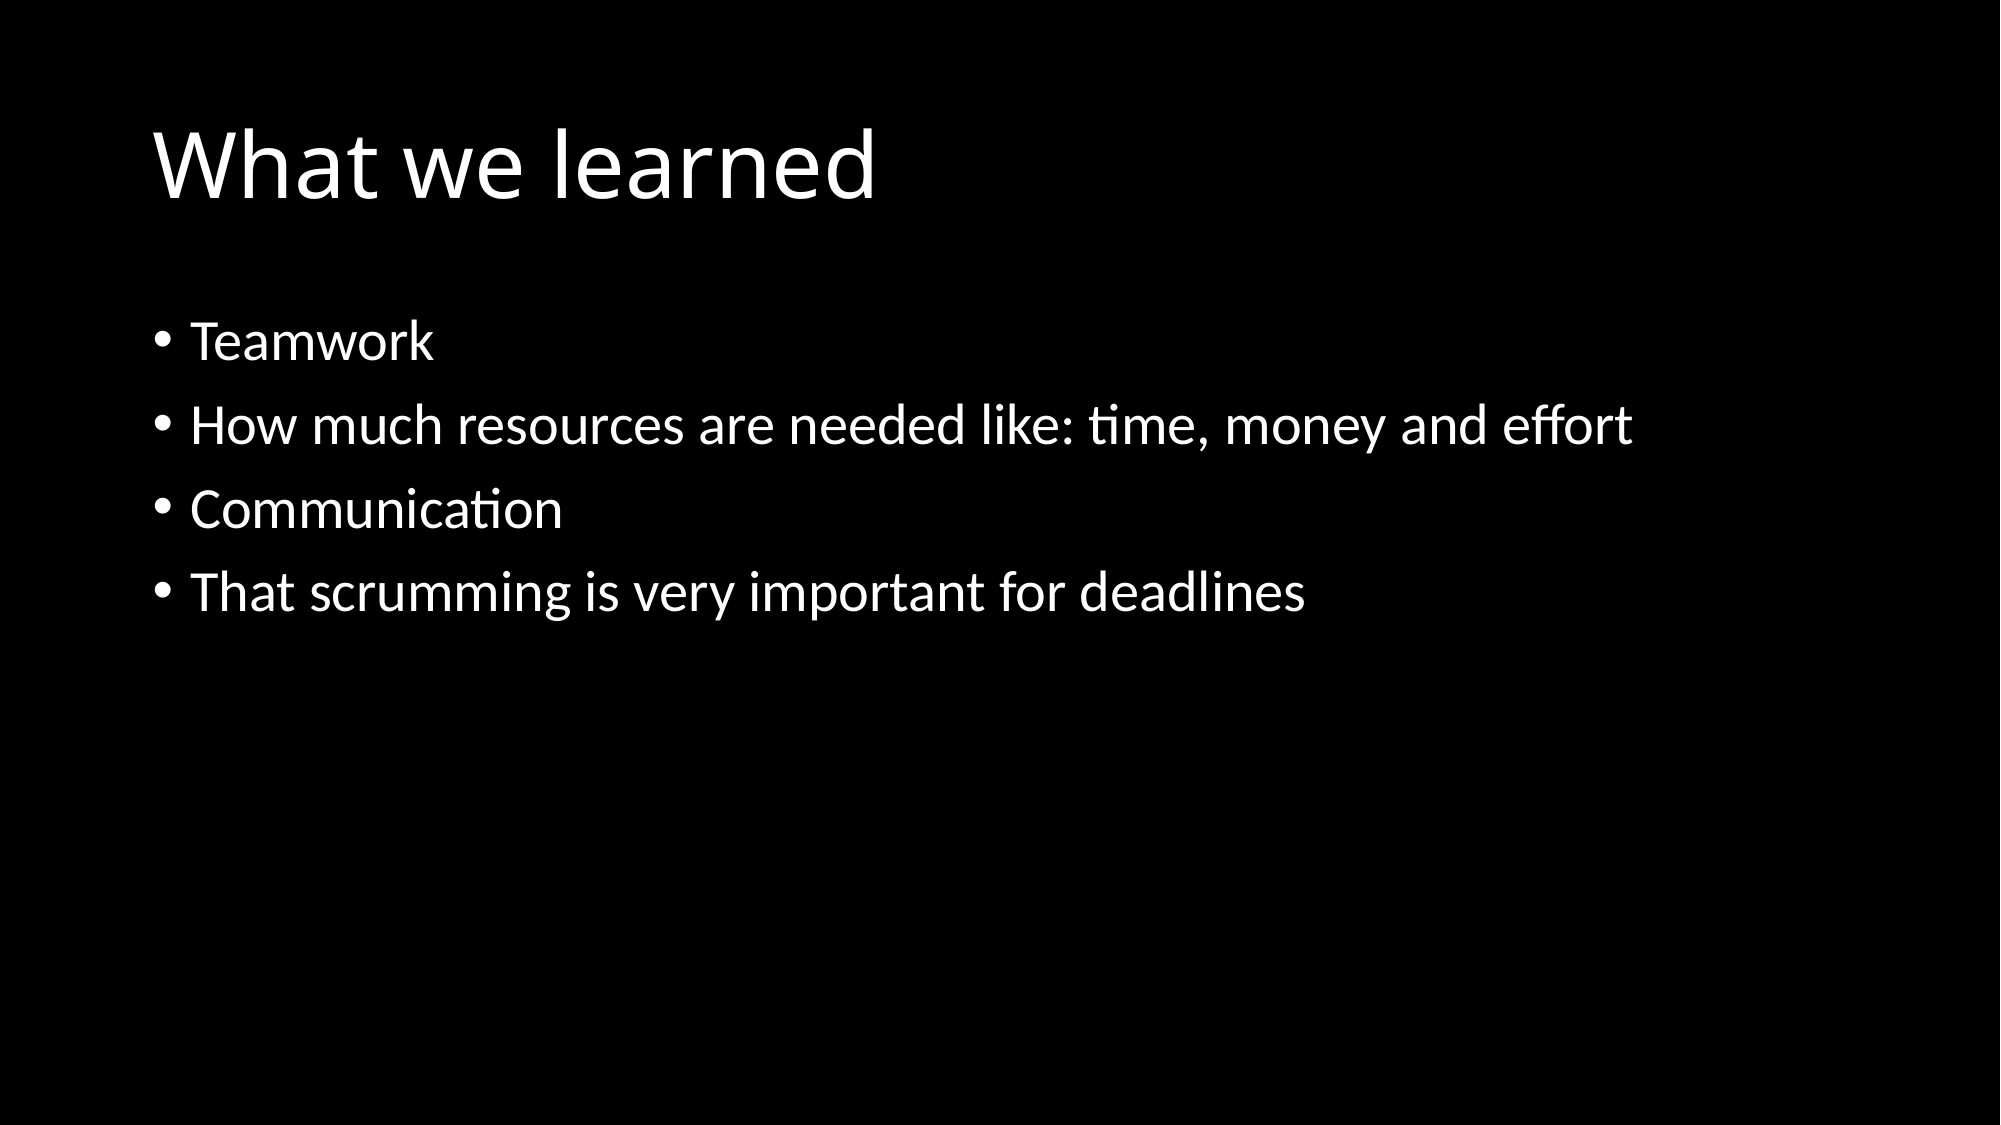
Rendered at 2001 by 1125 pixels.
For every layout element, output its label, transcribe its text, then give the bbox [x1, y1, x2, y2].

title What we learned [137, 59, 1863, 278]
list Teamwork How much resources are needed like: time, money and effort Communication That scrumming is very important for deadlines [137, 302, 1736, 1016]
